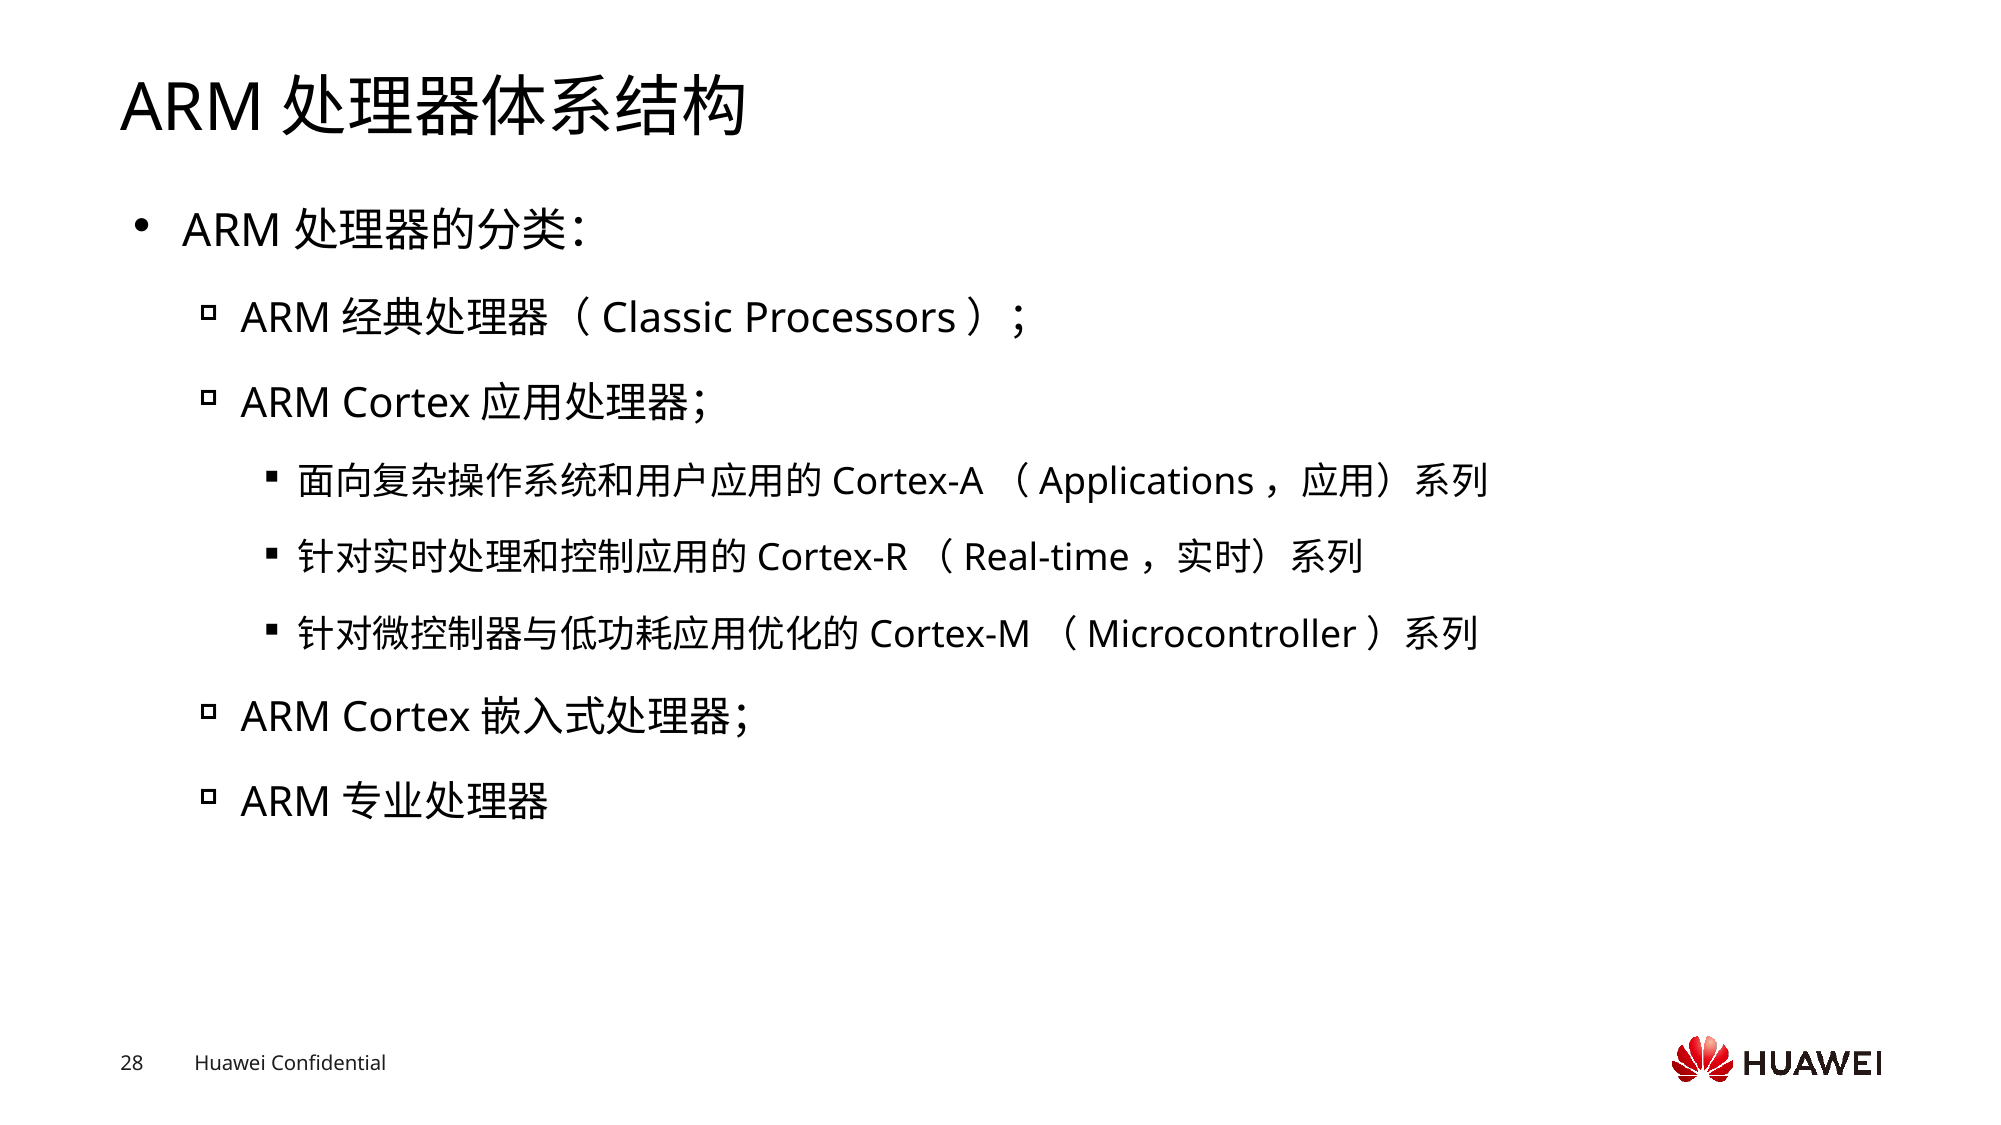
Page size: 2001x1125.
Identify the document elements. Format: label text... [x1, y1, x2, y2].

list ARM处理器的分类： ARM经典处理器（Classic Processors）； ARM Cortex应用处理器； 面向复杂操作系统和用户应用的Cortex-A（Applications，应用）系列 针对实时处理和控制应用的Cortex-R（Real-time，实时）系列 针对微控制器与低功耗应用优化的Cortex-M（Microcontroller）系列 ARM Cortex嵌入式处理器； ARM专业处理器 [119, 171, 1881, 973]
title ARM处理器体系结构 [120, 73, 1880, 154]
picture [1672, 1036, 1881, 1082]
